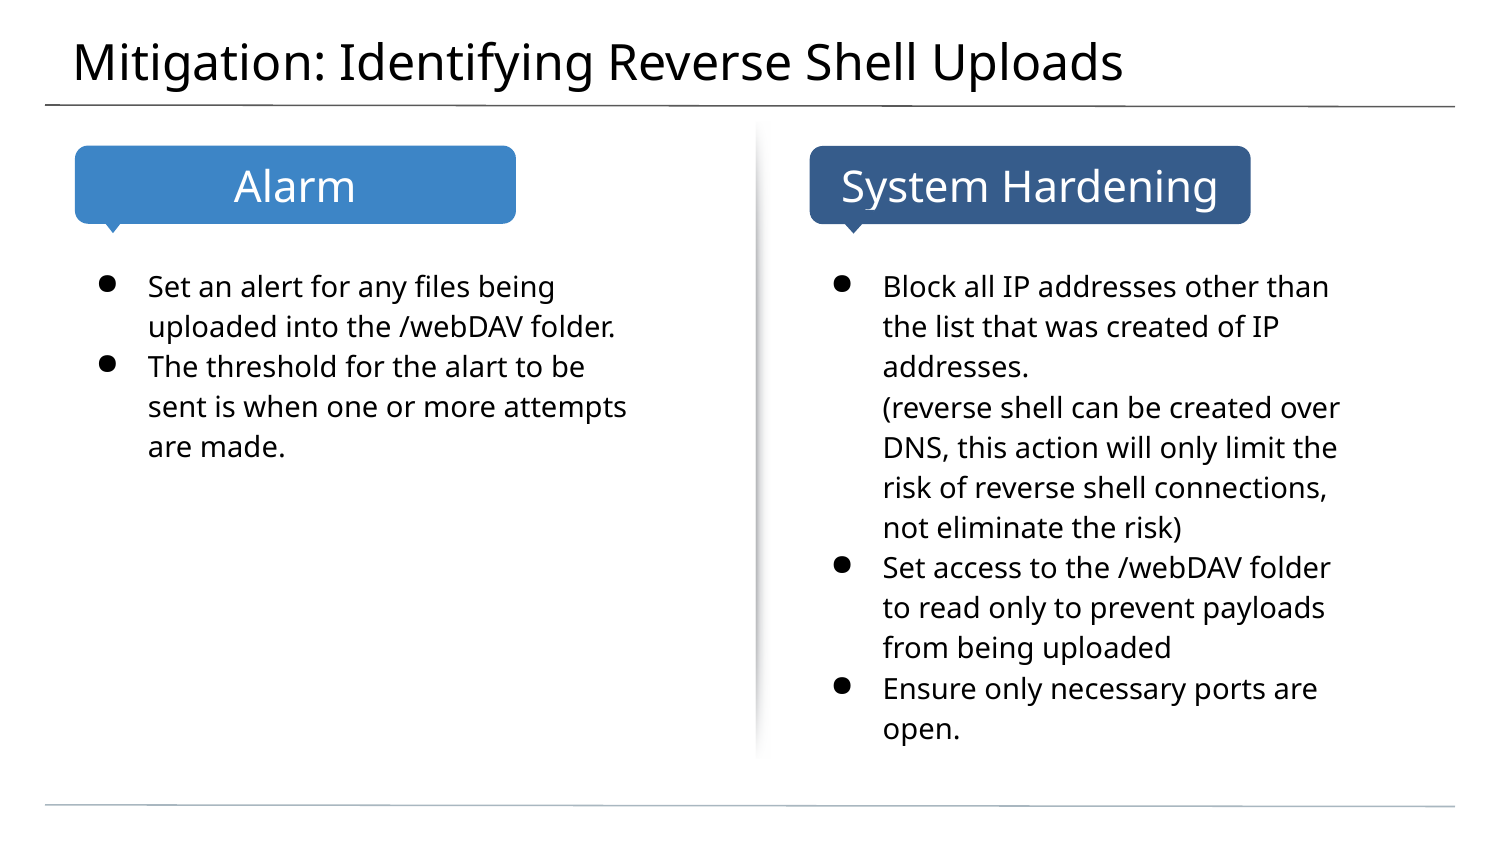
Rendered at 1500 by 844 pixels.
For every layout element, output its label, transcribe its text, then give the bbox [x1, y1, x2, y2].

title Mitigation: Identifying Reverse Shell Uploads [0, 0, 1500, 88]
subtitle Block all IP addresses other than the list that was created of IP addresses. (reverse shell can be created over DNS, this action will only limit the risk of reverse shell connections, not eliminate the risk) Set access to the /webDAV folder to read only to prevent payloads from being uploaded Ensure only necessary ports are open. [732, 263, 1438, 805]
subtitle Set an alert for any files being uploaded into the /webDAV folder. The threshold for the alart to be sent is when one or more attempts are made. [0, 262, 704, 497]
picture [703, 107, 839, 782]
